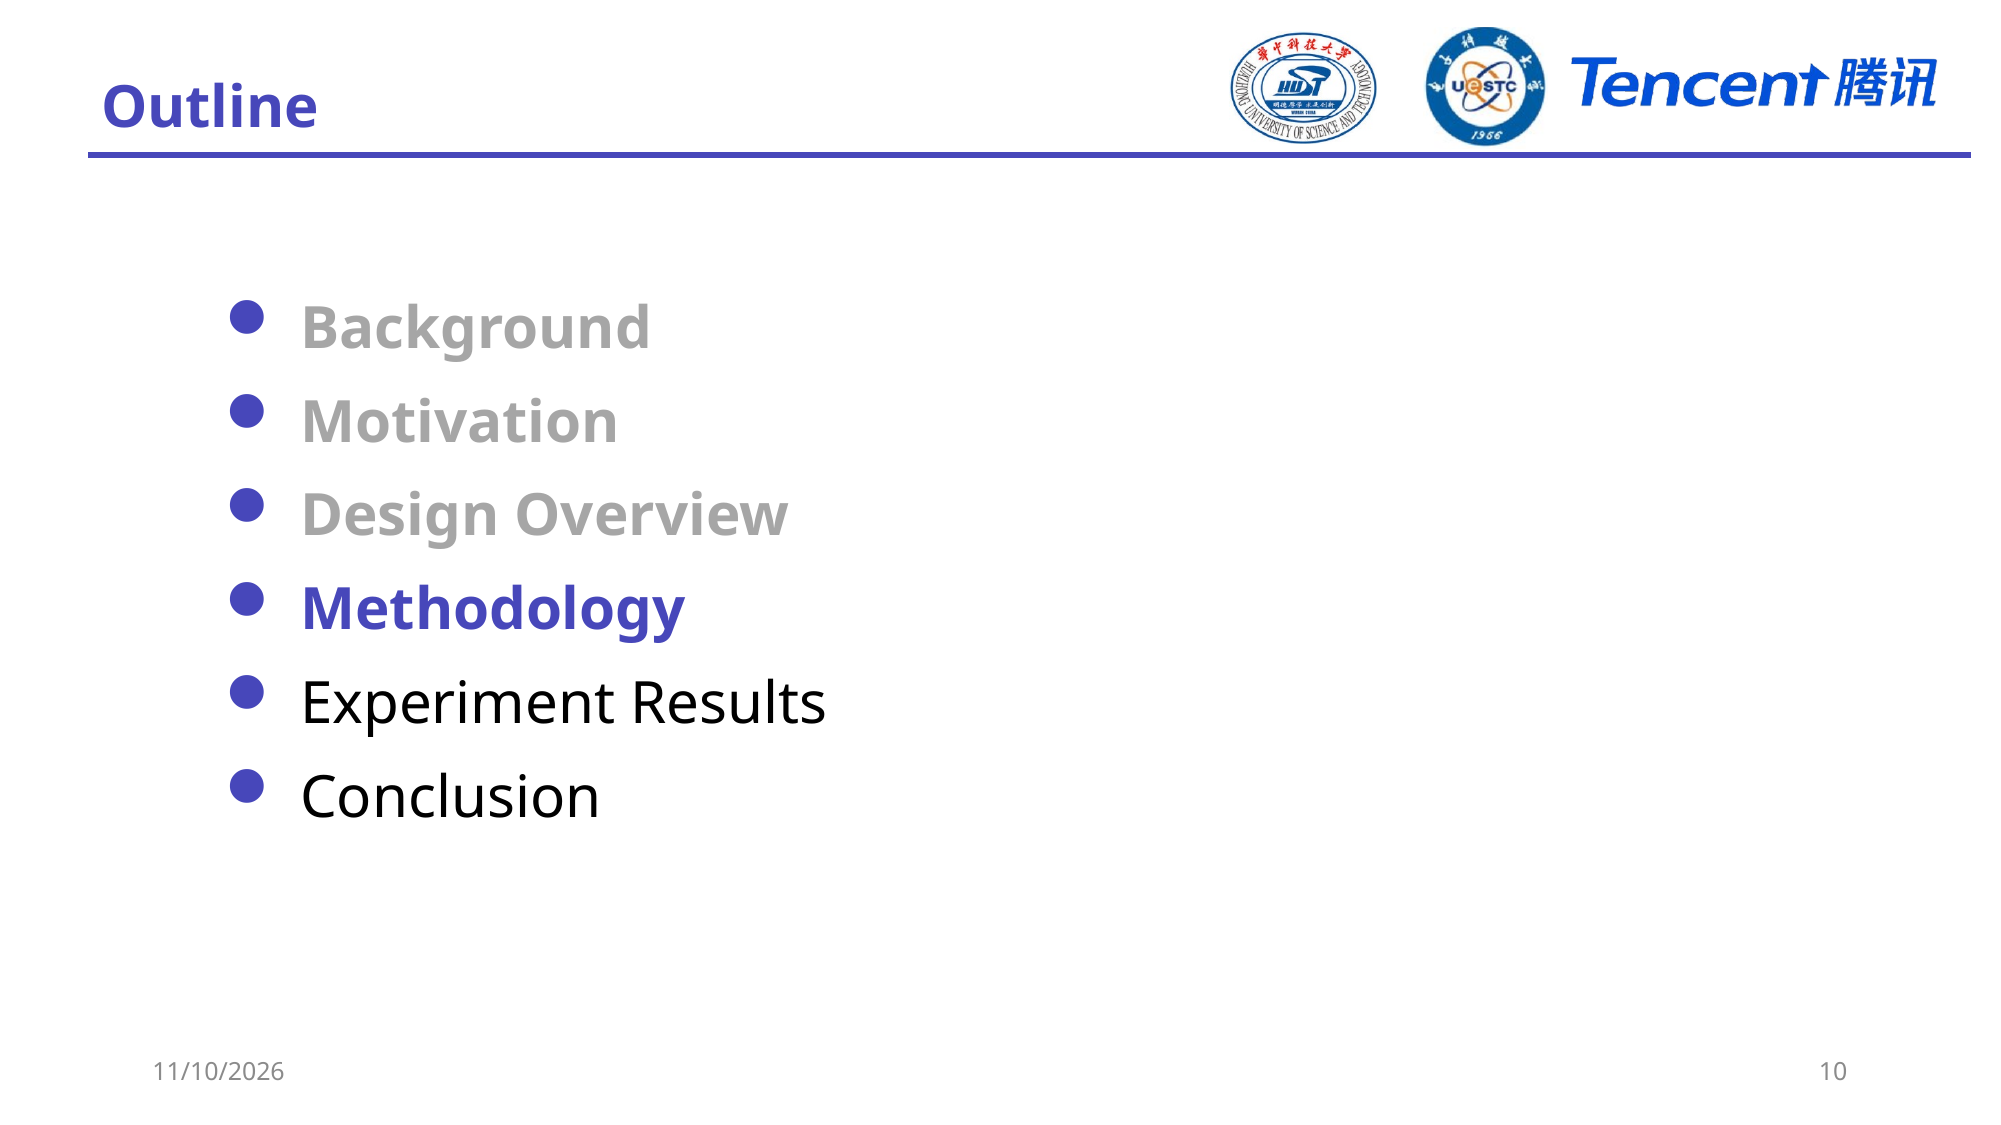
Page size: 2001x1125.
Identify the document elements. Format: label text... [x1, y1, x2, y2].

text_box Background Motivation Design Overview Methodology Experiment Results Conclusion [210, 258, 1849, 1010]
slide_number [137, 1042, 588, 1103]
slide_number 10 [1412, 1042, 1863, 1103]
picture [1229, 31, 1377, 144]
picture [1423, 27, 1548, 149]
text_box Outline [86, 62, 410, 147]
picture [1550, 0, 1957, 204]
